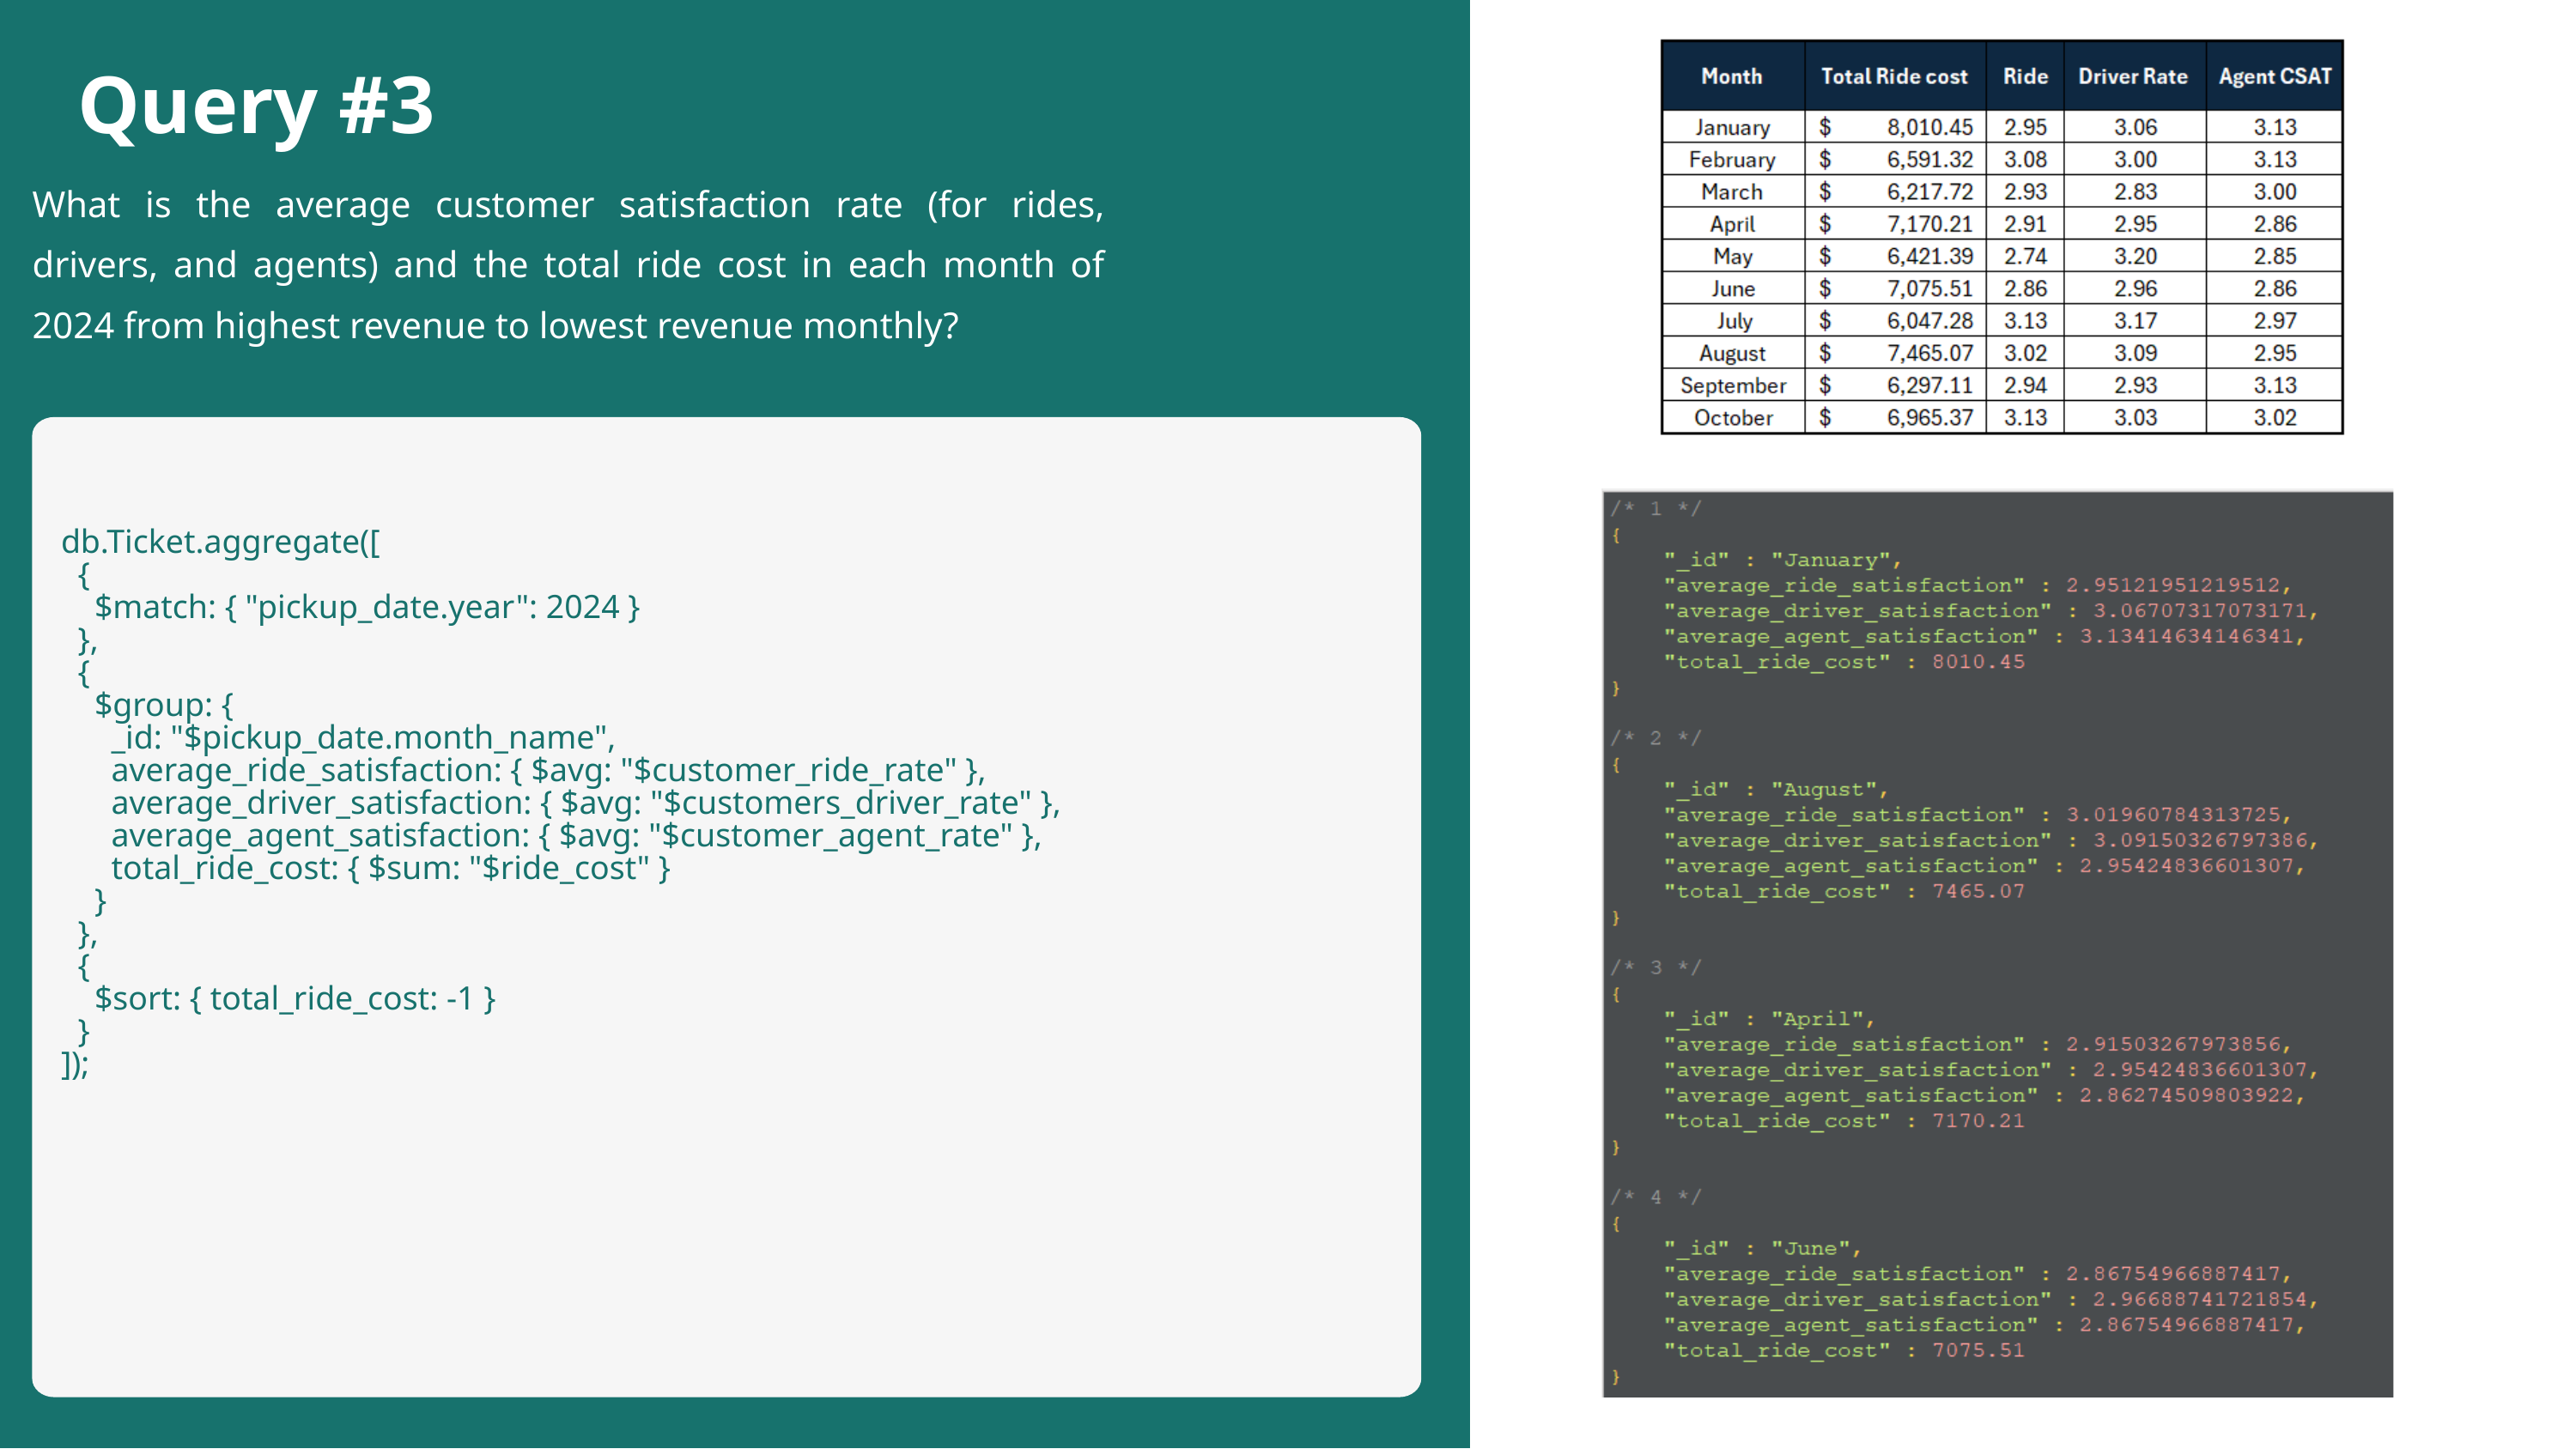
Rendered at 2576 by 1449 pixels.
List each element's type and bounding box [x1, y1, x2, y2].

picture [1652, 34, 2351, 440]
text_box [32, 390, 1443, 1397]
picture [1601, 488, 2394, 1397]
text_box [0, 0, 1471, 1449]
